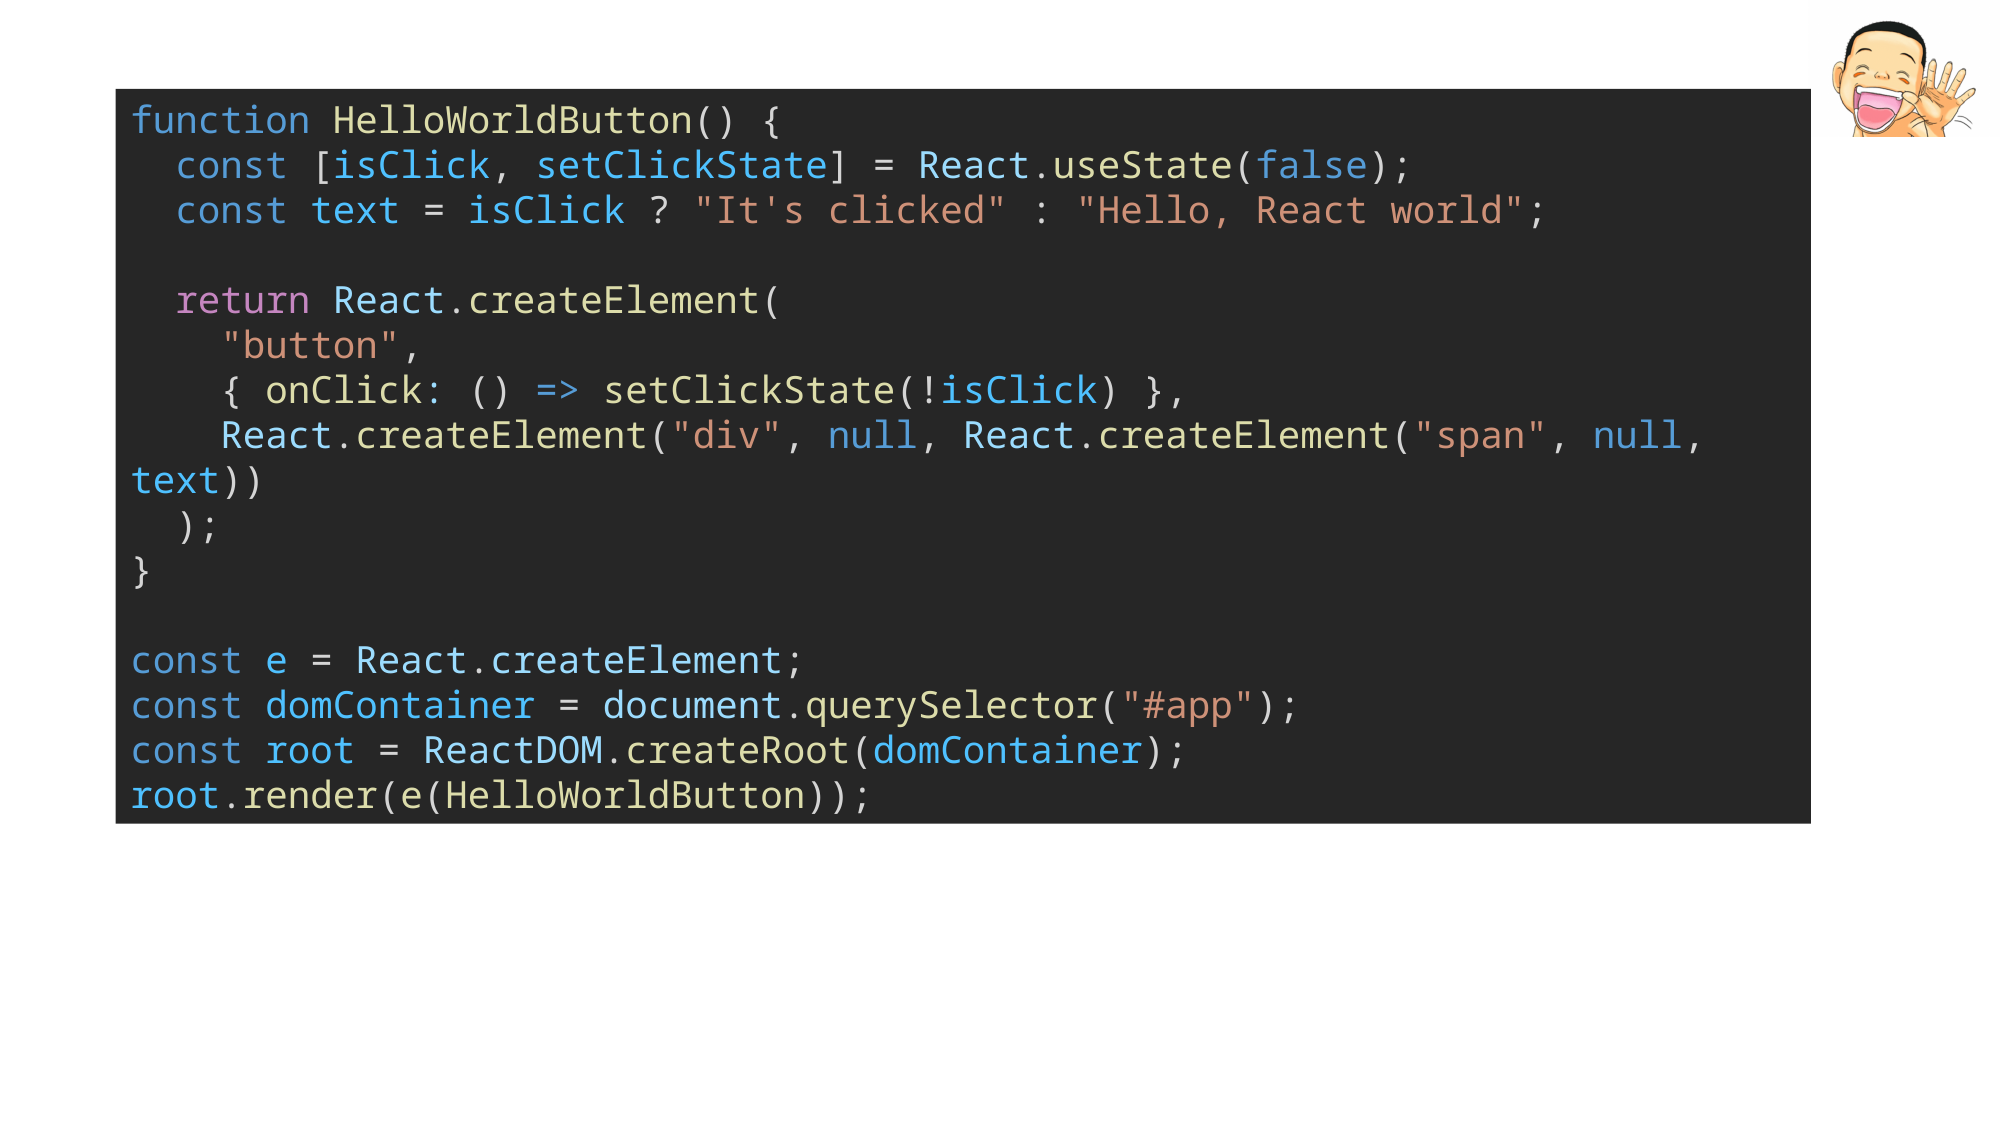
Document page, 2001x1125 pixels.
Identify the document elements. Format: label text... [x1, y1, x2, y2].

text_box function HelloWorldButton() { const [isClick, setClickState] = React.useState(false); const text = isClick ? "It's clicked" : "Hello, React world"; return React.createElement( "button", { onClick: () => setClickState(!isClick) }, React.createElement("div", null, React.createElement("span", null, text)) ); } const e = React.createElement; const domContainer = document.querySelector("#app"); const root = ReactDOM.createRoot(domContainer); root.render(e(HelloWorldButton)); [115, 88, 1811, 824]
picture [1808, 0, 2000, 137]
